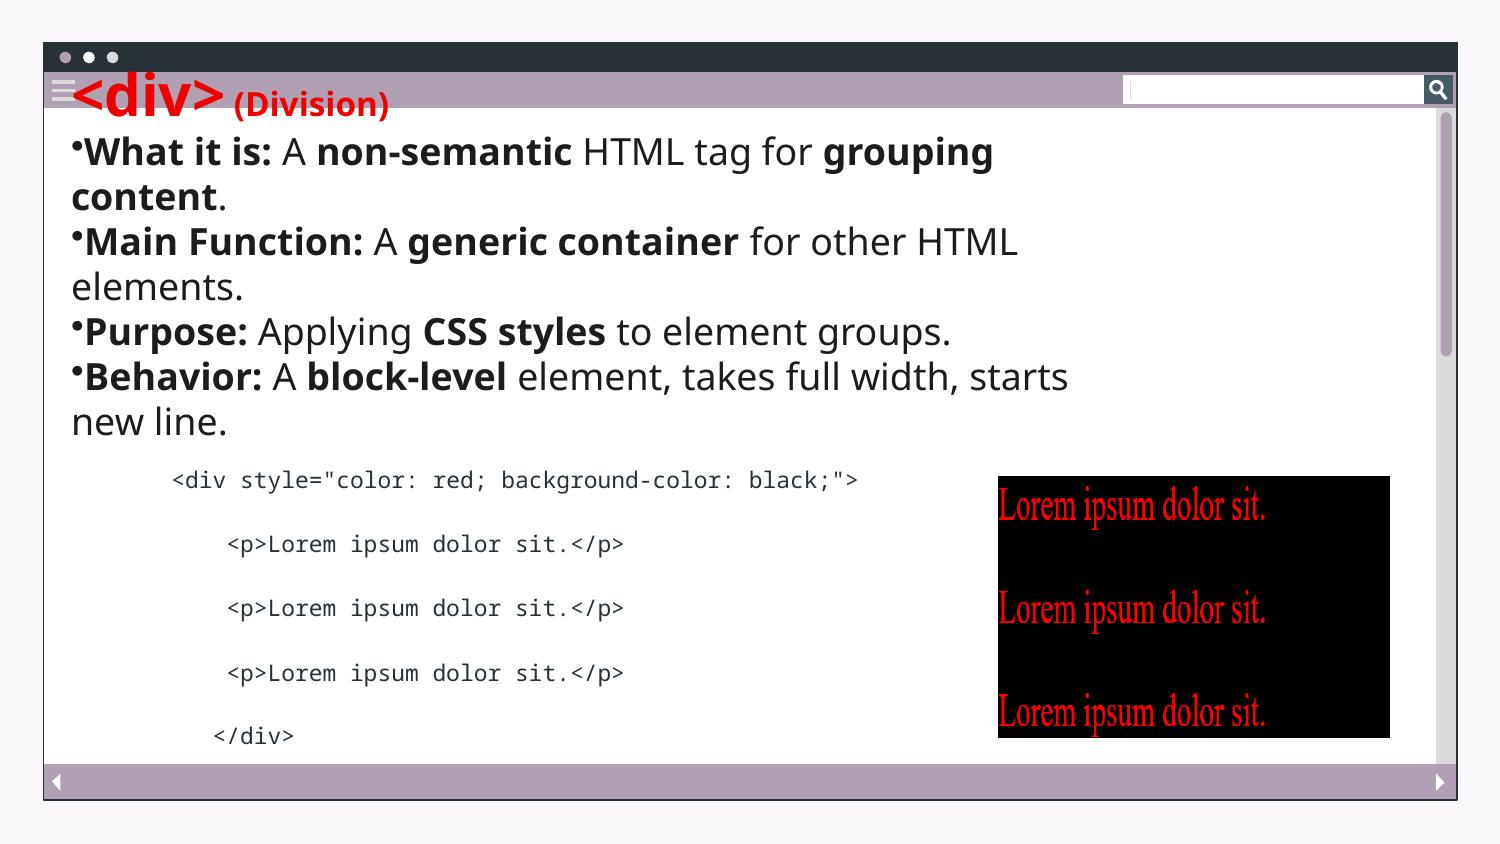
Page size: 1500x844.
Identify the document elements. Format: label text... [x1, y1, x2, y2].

list <div> (Division) What it is: A non-semantic HTML tag for grouping content. Main Function: A generic container for other HTML elements. Purpose: Applying CSS styles to element groups. Behavior: A block-level element, takes full width, starts new line. [71, 35, 1094, 511]
text_box <div style="color: red; background-color: black;"> <p>Lorem ipsum dolor sit.</p> <p>Lorem ipsum dolor sit.</p> <p>Lorem ipsum dolor sit.</p> </div> [156, 421, 907, 757]
picture [991, 475, 1391, 741]
